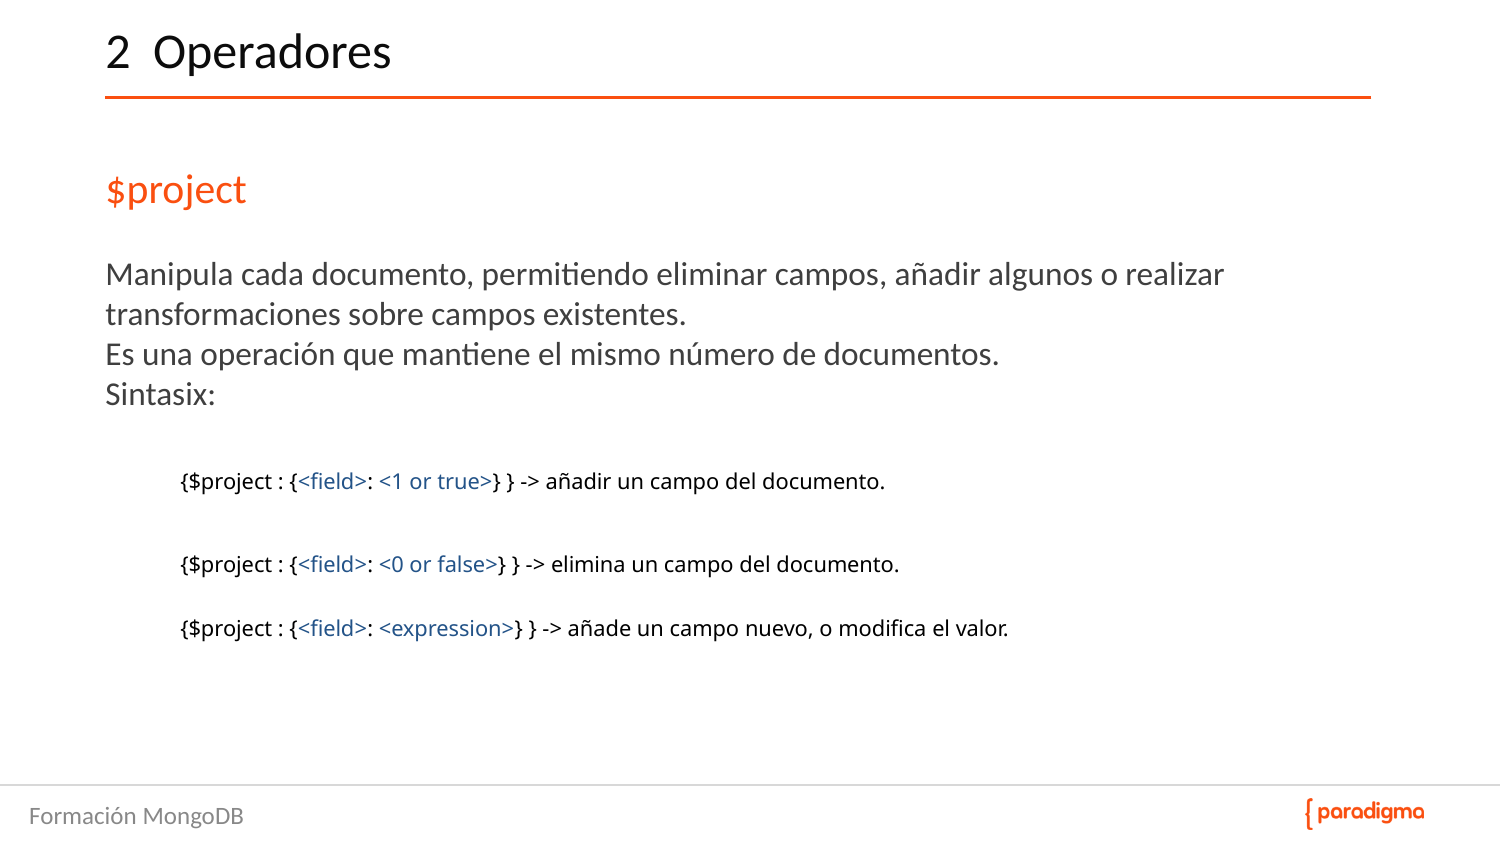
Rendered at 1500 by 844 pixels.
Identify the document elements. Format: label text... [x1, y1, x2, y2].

text_box 2 Operadores [105, 0, 1395, 98]
text_box Formación MongoDB [0, 792, 1223, 844]
picture [1304, 798, 1424, 830]
text_box $project Manipula cada documento, permitiendo eliminar campos, añadir algunos o realizar transformaciones sobre campos existentes. Es una operación que mantiene el mismo número de documentos. Sintasix: {$project : {<field>: <1 or true>} } -> añadir un campo del documento. {$project : {<field>: <0 or false>} } -> elimina un campo del documento. {$project : {<field>: <expression>} } -> añade un campo nuevo, o modifica el valor. [105, 154, 1395, 738]
